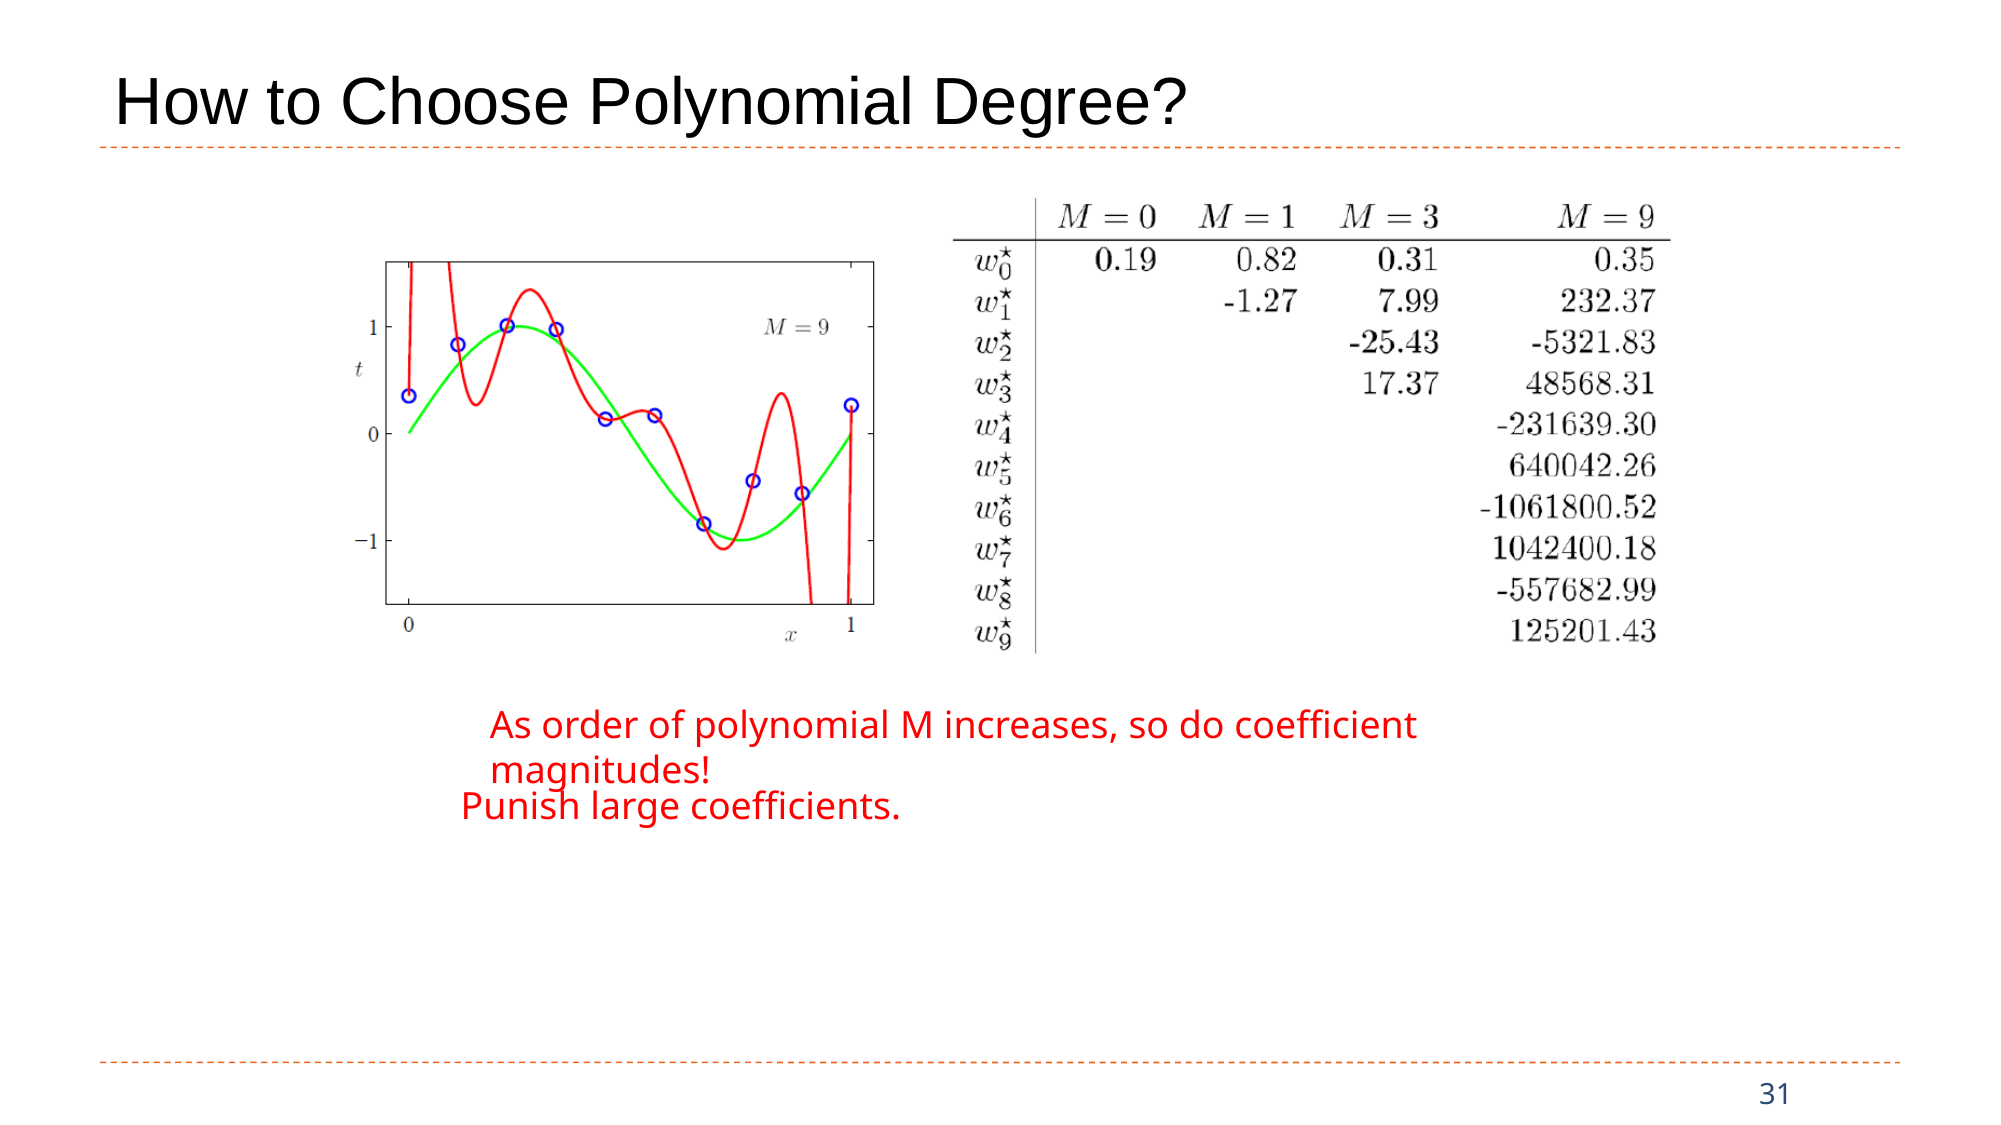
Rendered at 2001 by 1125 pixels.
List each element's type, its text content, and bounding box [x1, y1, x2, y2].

text_box As order of polynomial M increases, so do coefficient magnitudes! [474, 700, 1570, 799]
title How to Choose Polynomial Degree? [99, 24, 1900, 146]
text_box Punish large coefficients. [445, 774, 917, 835]
picture [324, 175, 1732, 687]
